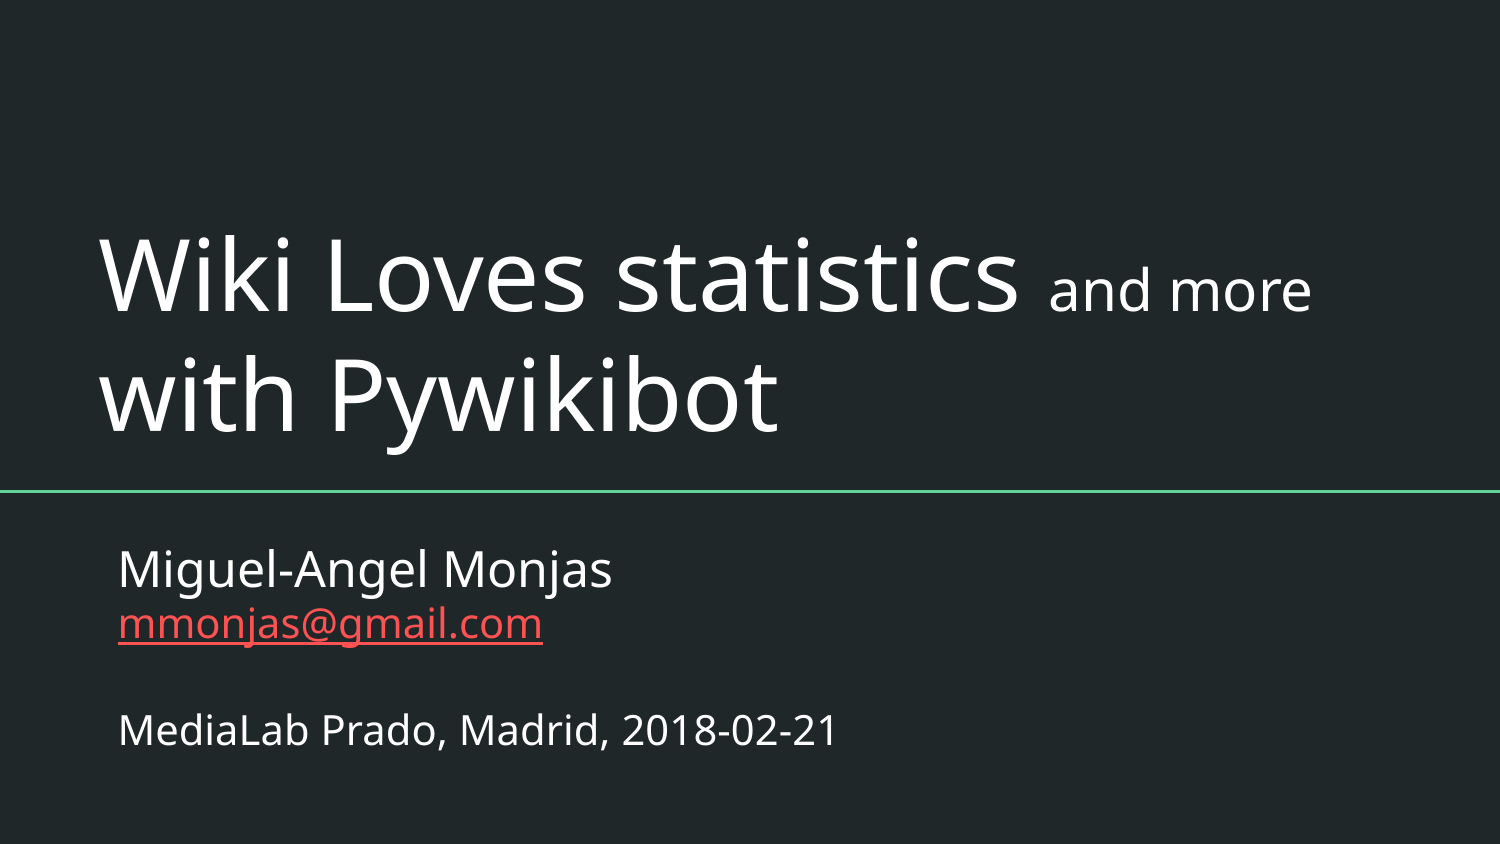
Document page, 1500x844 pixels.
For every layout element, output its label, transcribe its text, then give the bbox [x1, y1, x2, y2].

title Wiki Loves statistics and more with Pywikibot [83, 206, 1417, 467]
subtitle Miguel-Angel Monjas mmonjas@gmail.com MediaLab Prado, Madrid, 2018-02-21 [83, 522, 1417, 626]
